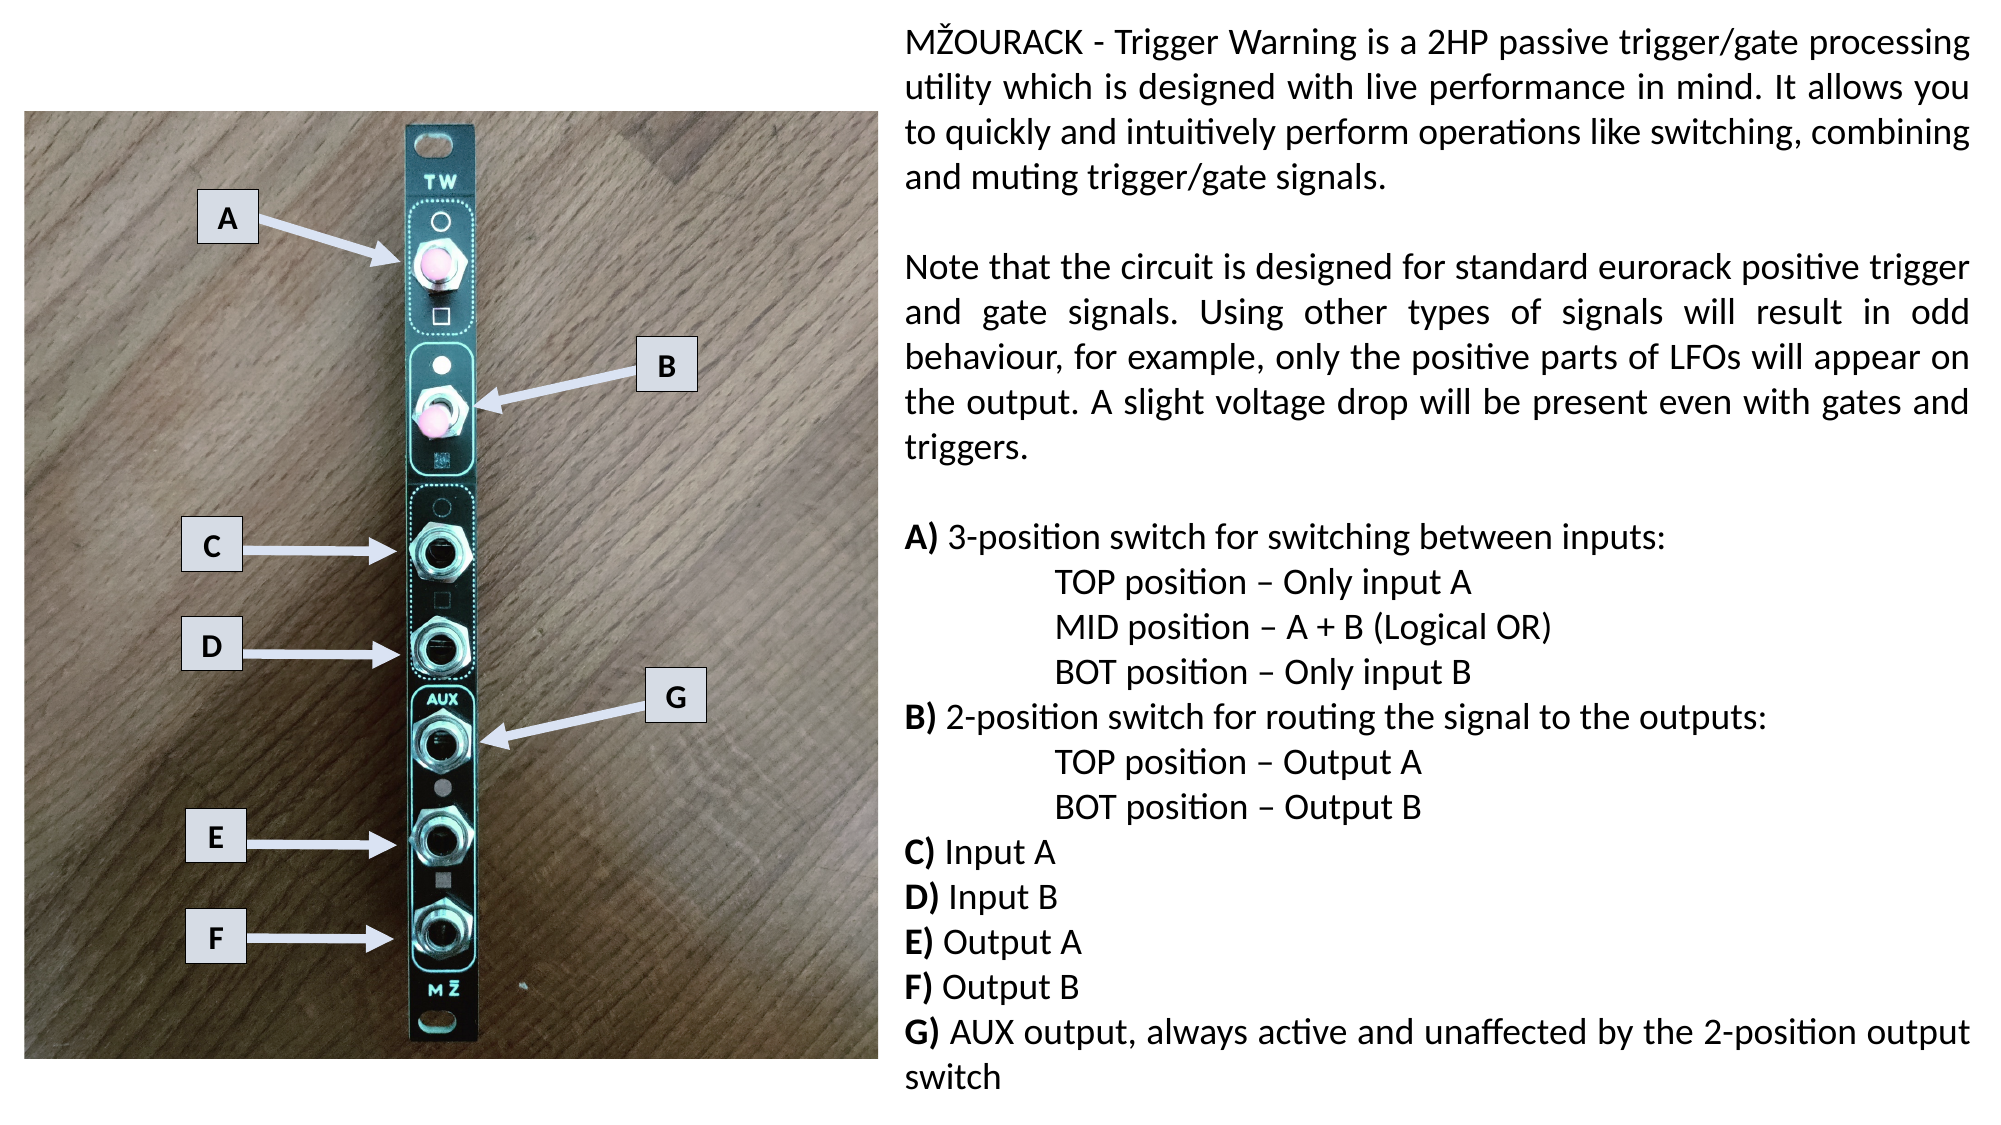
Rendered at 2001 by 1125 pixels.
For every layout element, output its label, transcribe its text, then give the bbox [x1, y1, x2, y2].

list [24, 111, 879, 1059]
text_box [472, 367, 648, 407]
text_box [479, 703, 656, 743]
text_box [253, 216, 401, 262]
text_box MŽOURACK - Trigger Warning is a 2HP passive trigger/gate processing utility which is designed with live performance in mind. It allows you to quickly and intuitively perform operations like switching, combining and muting trigger/gate signals. Note that the circuit is designed for standard eurorack positive trigger and gate signals. Using other types of signals will result in odd behaviour, for example, only the positive parts of LFOs will appear on the output. A slight voltage drop will be present even with gates and triggers. A) 3-position switch for switching between inputs: TOP position – Only input A MID position – A + B (Logical OR) BOT position – Only input B B) 2-position switch for routing the signal to the outputs: TOP position – Output A BOT position – Output B C) Input A D) Input B E) Output A F) Output B G) AUX output, always active and unaffected by the 2-position output switch [889, 9, 1987, 1105]
